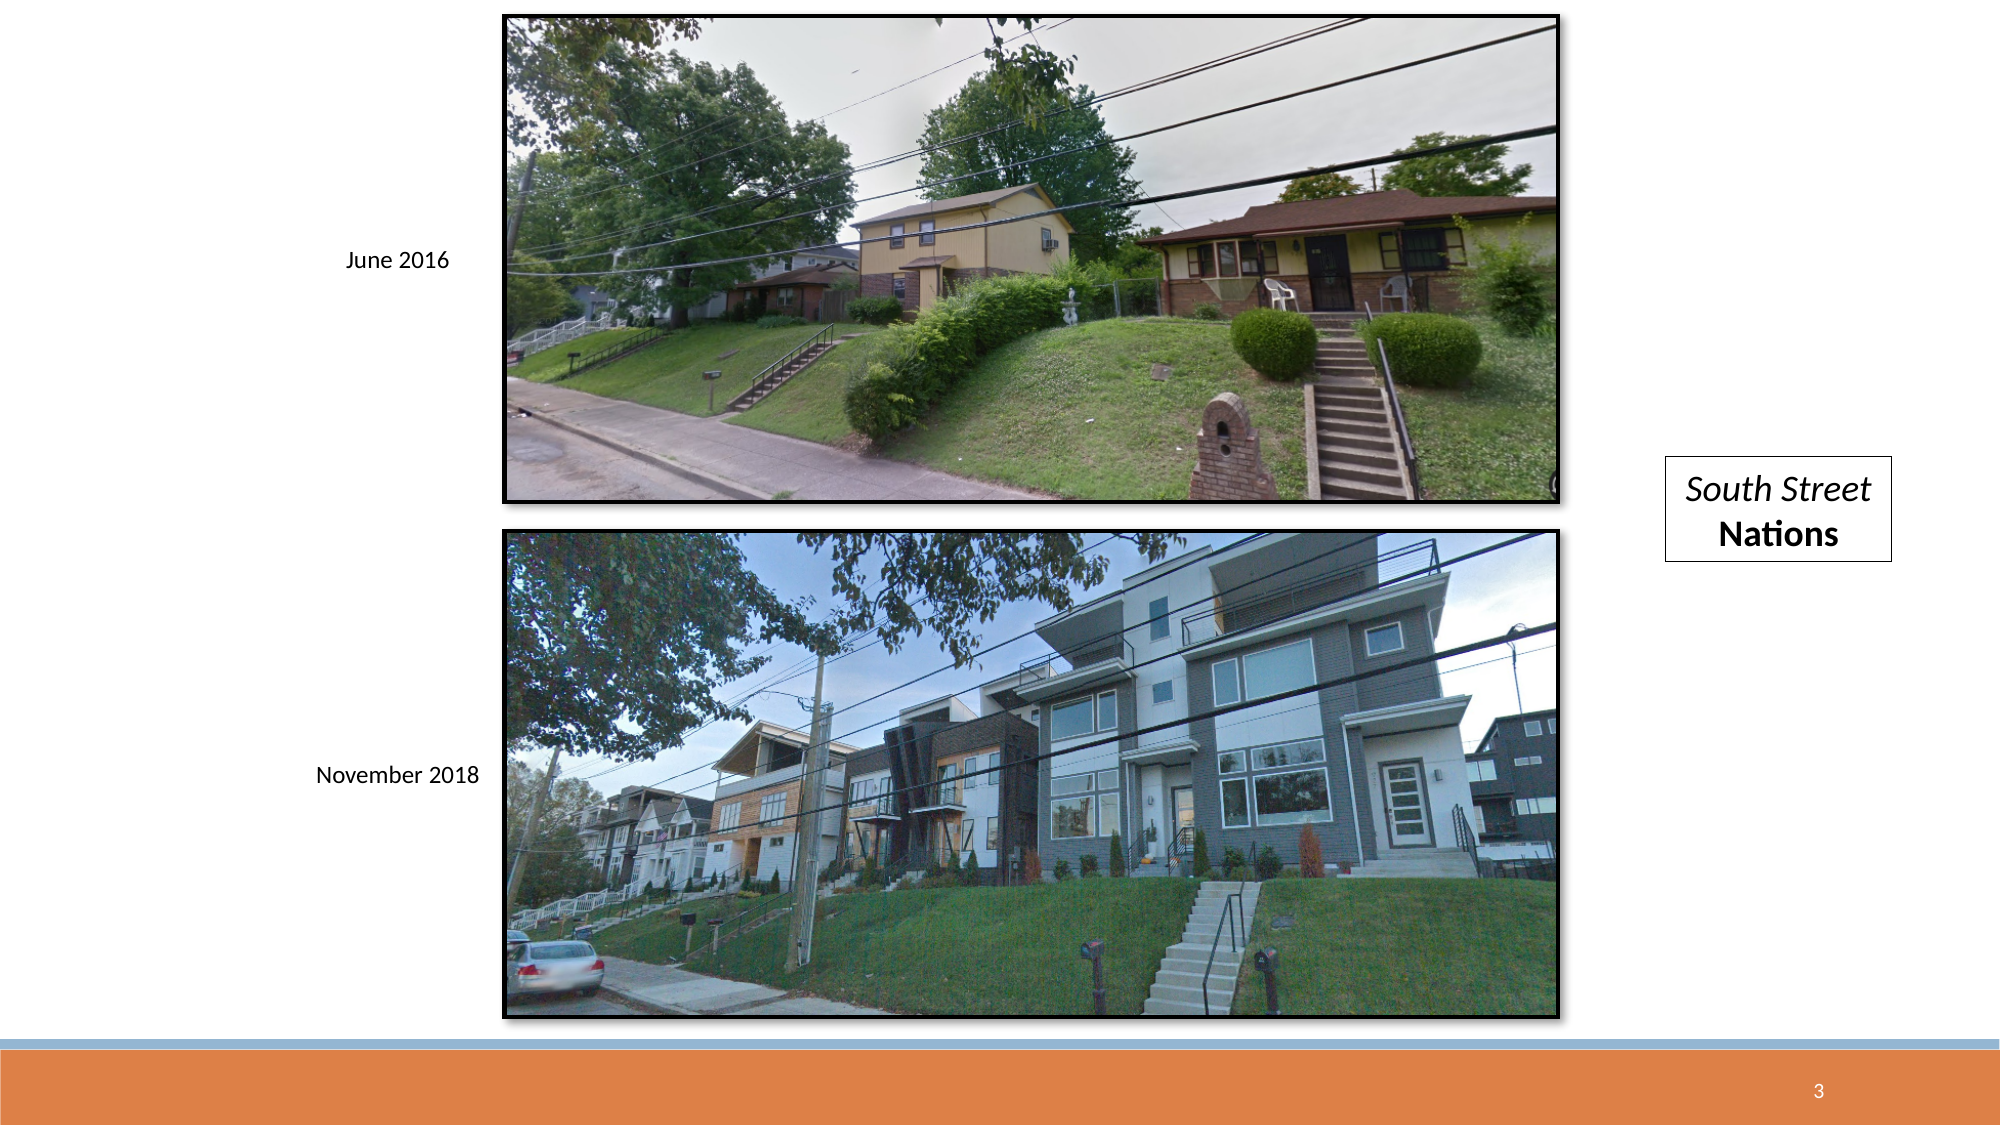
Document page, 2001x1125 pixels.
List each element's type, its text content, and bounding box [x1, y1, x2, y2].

picture [506, 17, 1557, 501]
text_box November 2018 [301, 751, 499, 797]
picture [506, 532, 1557, 1016]
slide_number 3 [1624, 1059, 1840, 1120]
text_box South Street Nations [1665, 456, 1892, 562]
text_box June 2016 [331, 236, 470, 281]
